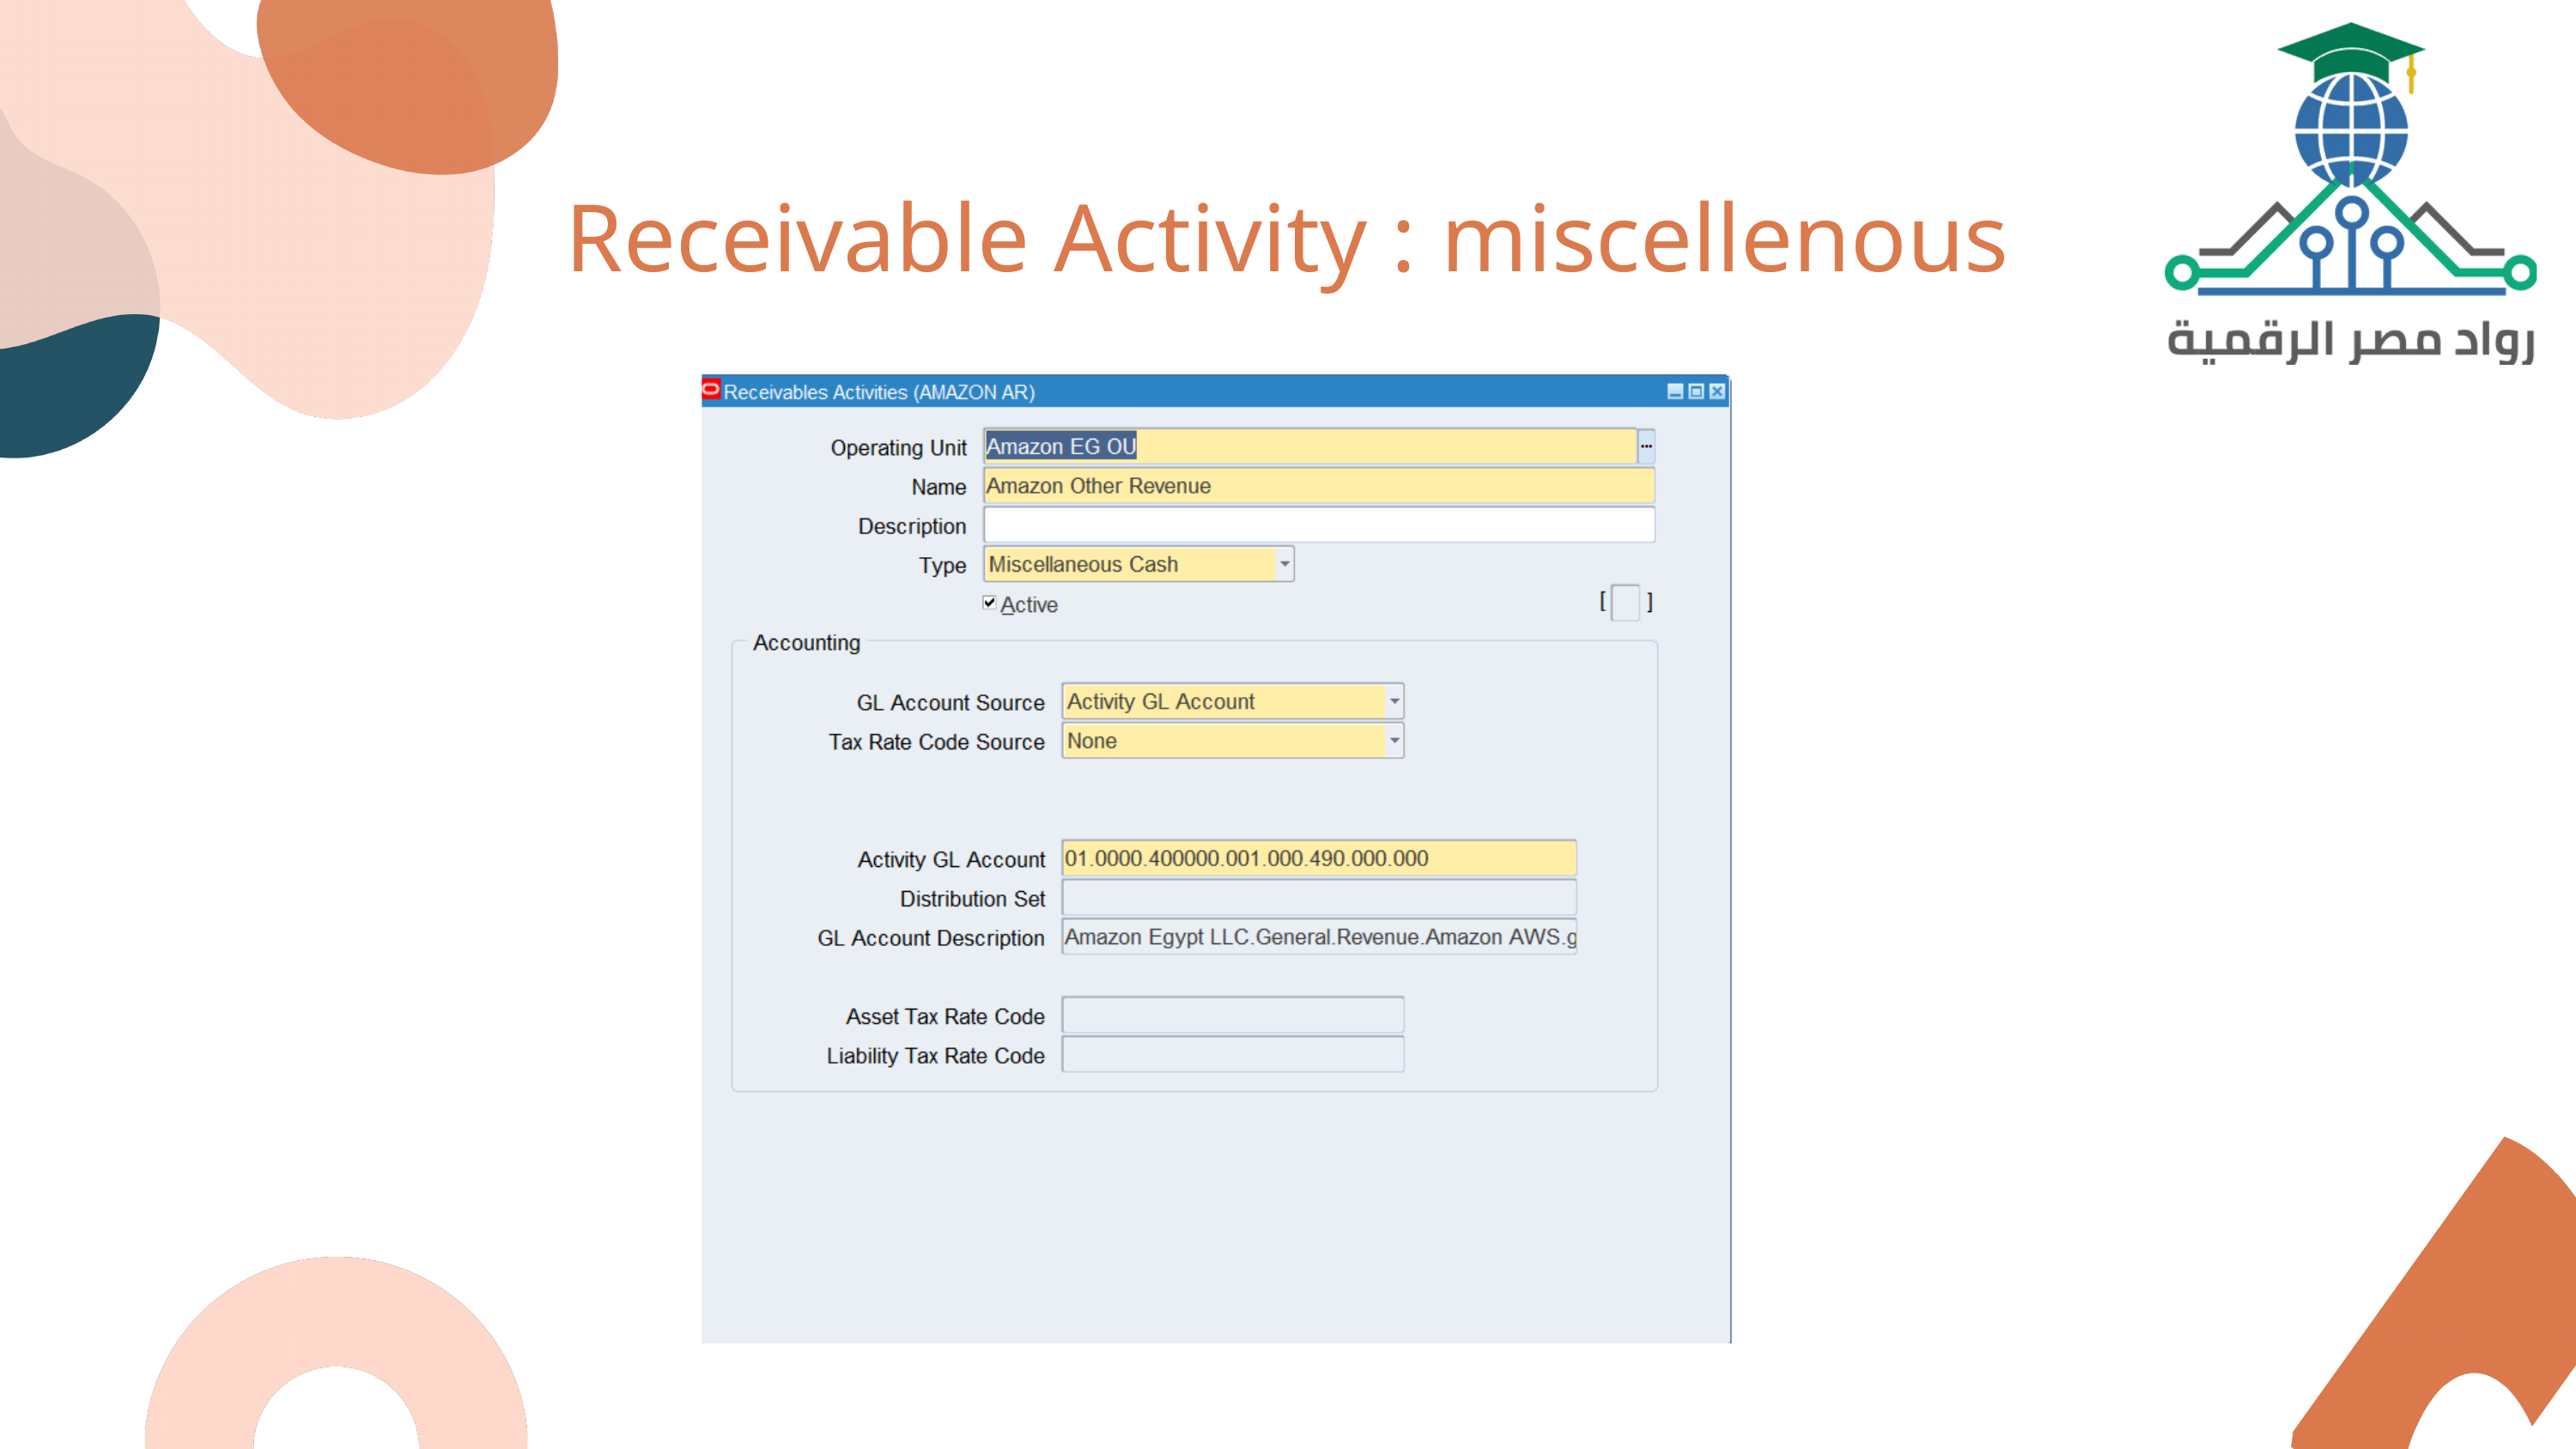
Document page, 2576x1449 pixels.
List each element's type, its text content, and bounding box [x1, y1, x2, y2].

text_box [2165, 22, 2537, 365]
text_box [2285, 1131, 2576, 1449]
text_box [702, 356, 1735, 1343]
text_box [0, 0, 560, 464]
text_box Receivable Activity : miscellenous [547, 160, 2029, 290]
text_box [144, 1257, 528, 1449]
